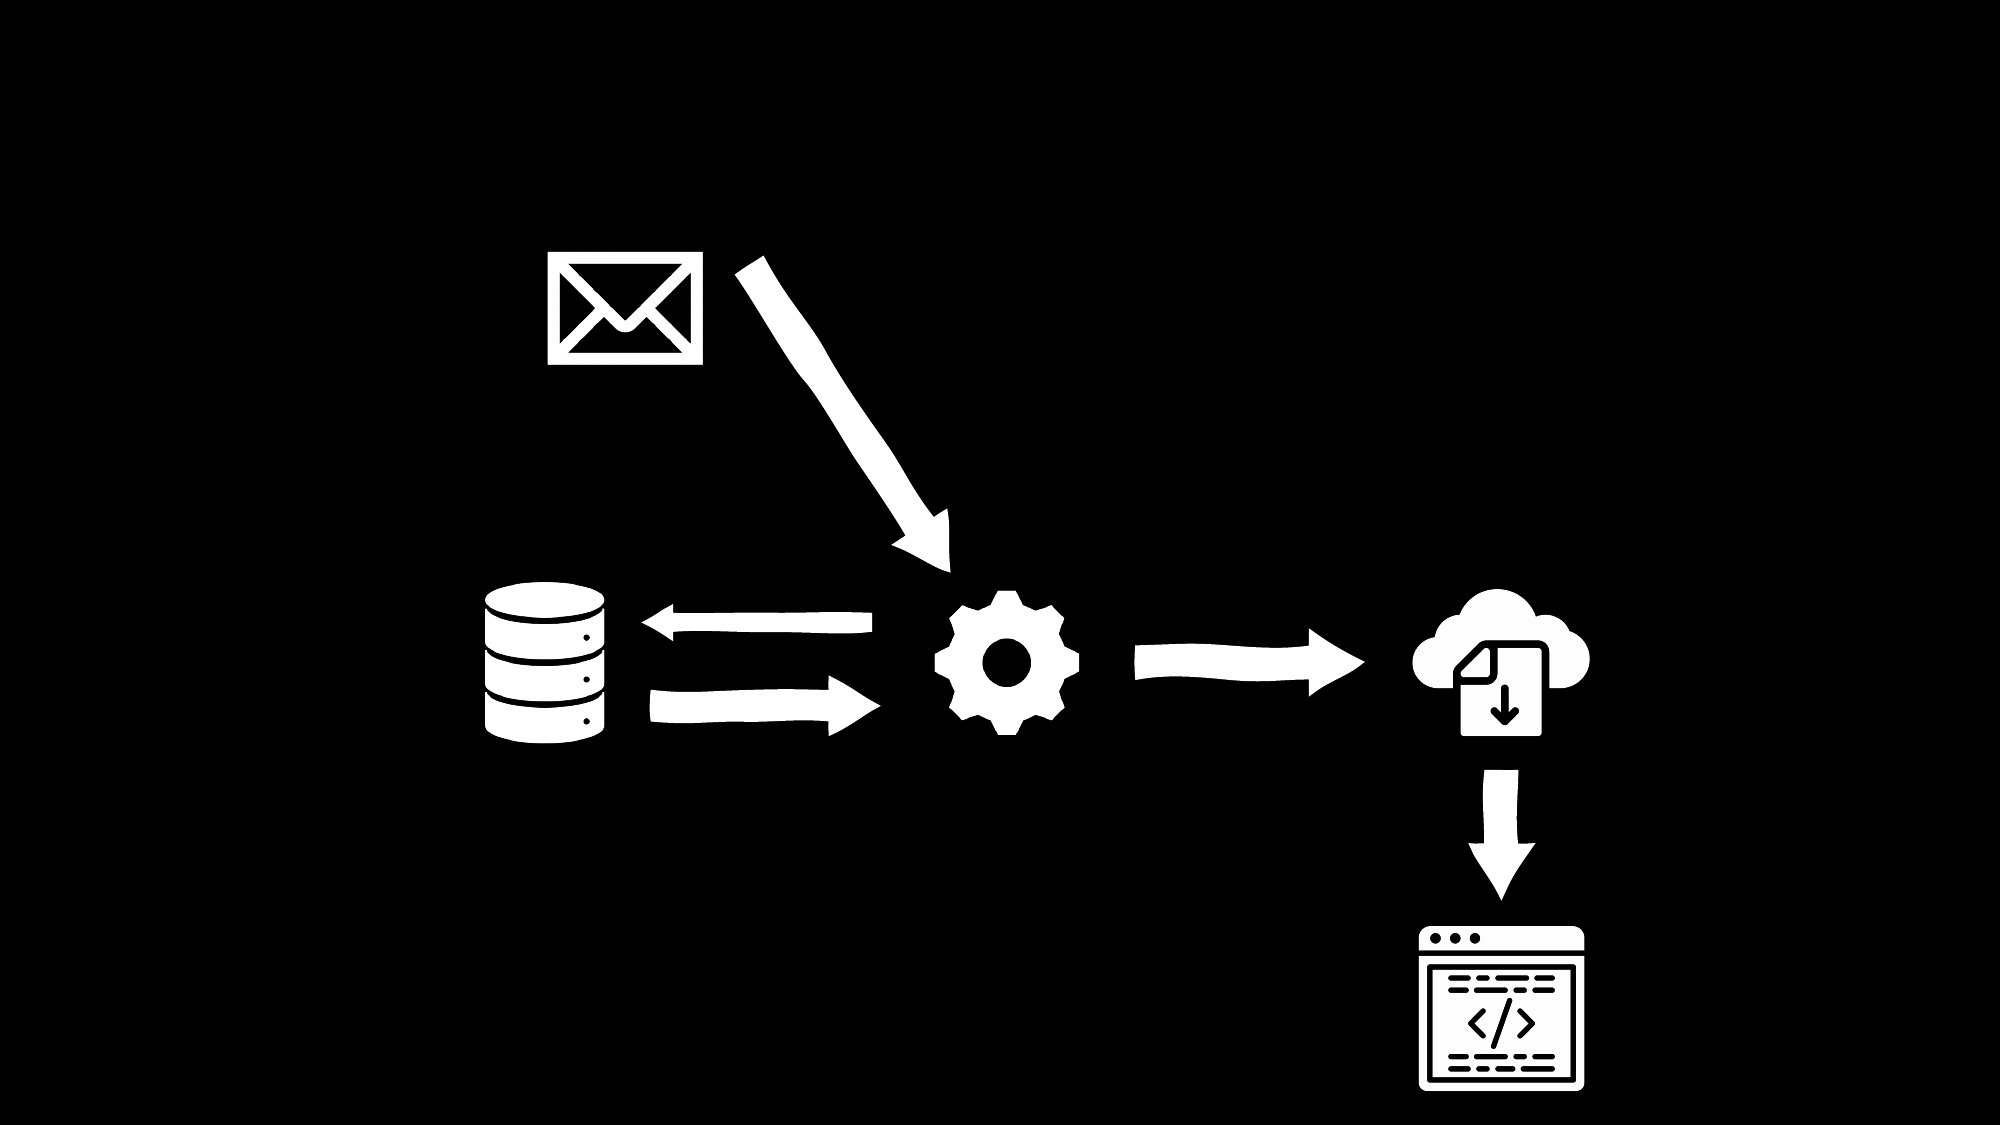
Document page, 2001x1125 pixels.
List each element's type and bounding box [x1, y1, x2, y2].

picture [906, 562, 1107, 763]
picture [1416, 923, 1587, 1094]
picture [444, 562, 645, 763]
text_box [0, 0, 2000, 1125]
picture [532, 215, 719, 402]
picture [1390, 552, 1612, 774]
